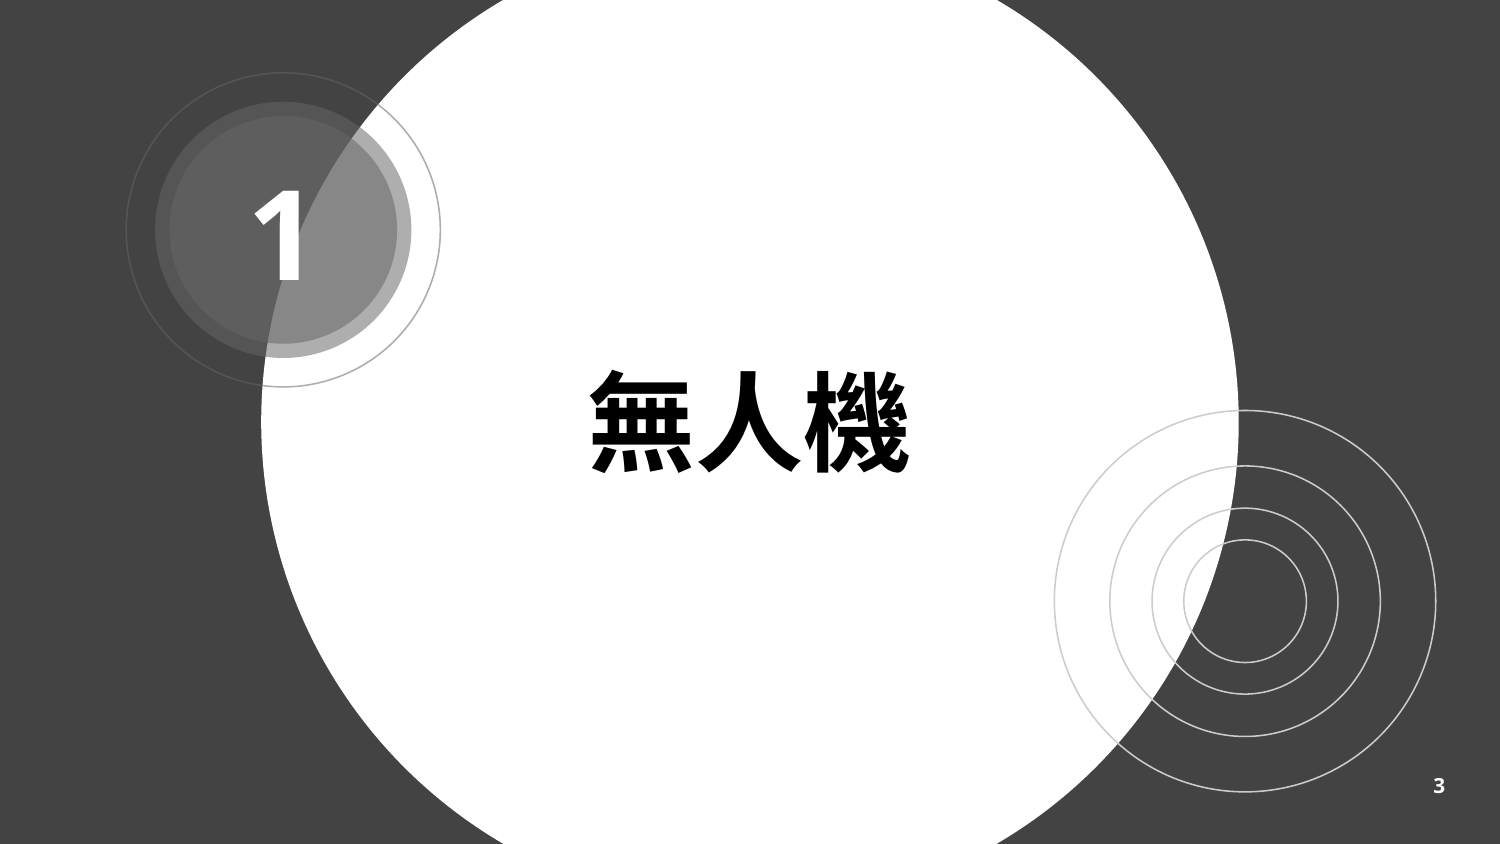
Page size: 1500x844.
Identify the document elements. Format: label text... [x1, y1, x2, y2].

title 無人機 [421, 343, 1079, 501]
text_box 1 [169, 116, 398, 345]
slide_number 3 [1403, 750, 1475, 823]
